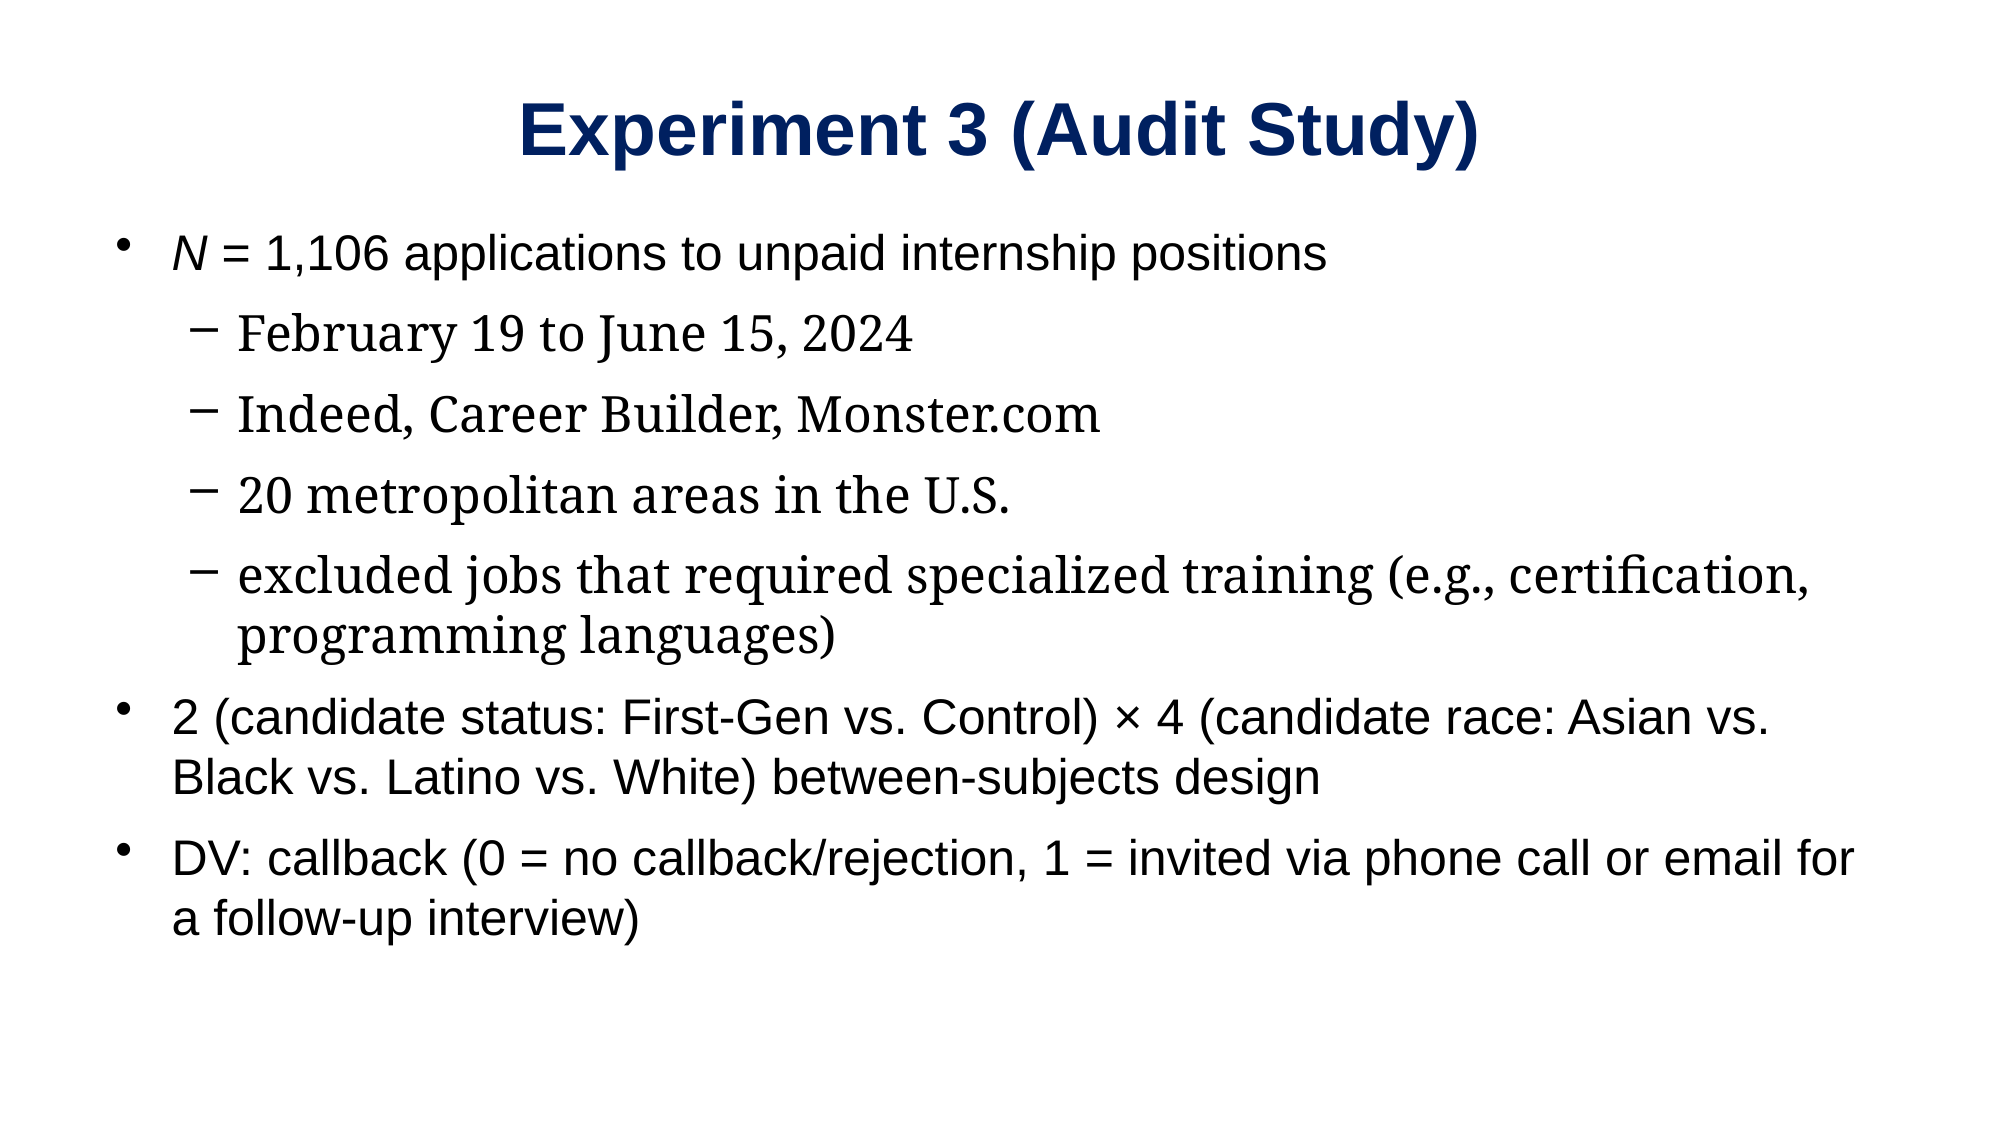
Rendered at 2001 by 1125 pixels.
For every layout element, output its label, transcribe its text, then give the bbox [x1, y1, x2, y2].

title Experiment 3 (Audit Study) [99, 74, 1901, 176]
list N = 1,106 applications to unpaid internship positions February 19 to June 15, 2024 Indeed, Career Builder, Monster.com 20 metropolitan areas in the U.S. excluded jobs that required specialized training (e.g., certification, programming languages) 2 (candidate status: First-Gen vs. Control) × 4 (candidate race: Asian vs. Black vs. Latino vs. White) between-subjects design DV: callback (0 = no callback/rejection, 1 = invited via phone call or email for a follow-up interview) [100, 212, 1901, 1076]
